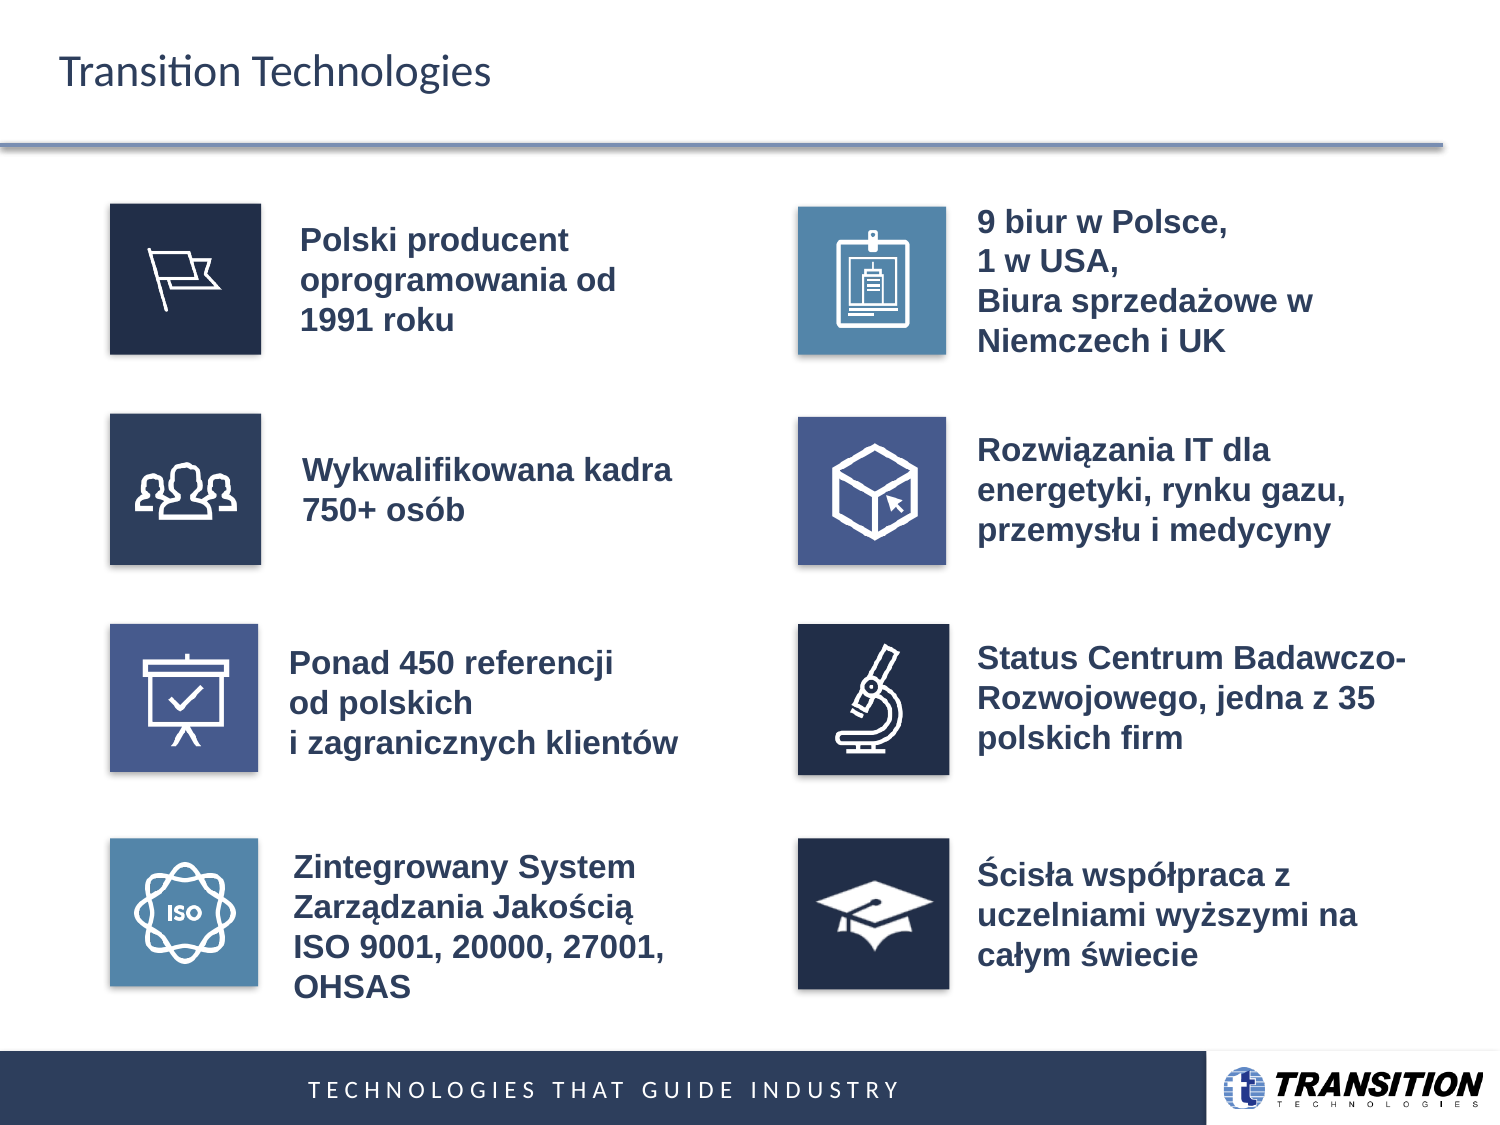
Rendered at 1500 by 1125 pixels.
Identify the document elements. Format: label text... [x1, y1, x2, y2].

picture [784, 402, 963, 581]
text_box [797, 838, 950, 990]
text_box Wykwalifikowana kadra 750+ osób [287, 441, 694, 536]
text_box Status Centrum Badawczo- Rozwojowego, jedna z 35 polskich firm [962, 629, 1434, 764]
text_box Polski producent oprogramowania od 1991 roku [284, 210, 653, 346]
text_box Rozwiązania IT dla energetyki, rynku gazu, przemysłu i medycyny [968, 421, 1396, 556]
text_box 9 biur w Polsce, 1 w USA, Biura sprzedażowe w Niemczech i UK [965, 192, 1330, 367]
text_box Ścisła współpraca z uczelniami wyższymi na całym świecie [962, 845, 1434, 981]
picture [808, 873, 939, 957]
picture [788, 618, 948, 778]
picture [123, 218, 245, 340]
text_box Zintegrowany System Zarządzania Jakością ISO 9001, 20000, 27001, OHSAS [278, 838, 750, 1013]
picture [96, 609, 274, 788]
text_box [109, 203, 262, 355]
picture [96, 400, 274, 579]
text_box Ponad 450 referencji od polskich i zagranicznych klientów [279, 633, 746, 769]
title Transition Technologies [0, 0, 1500, 145]
picture [95, 823, 273, 1002]
picture [783, 188, 961, 367]
